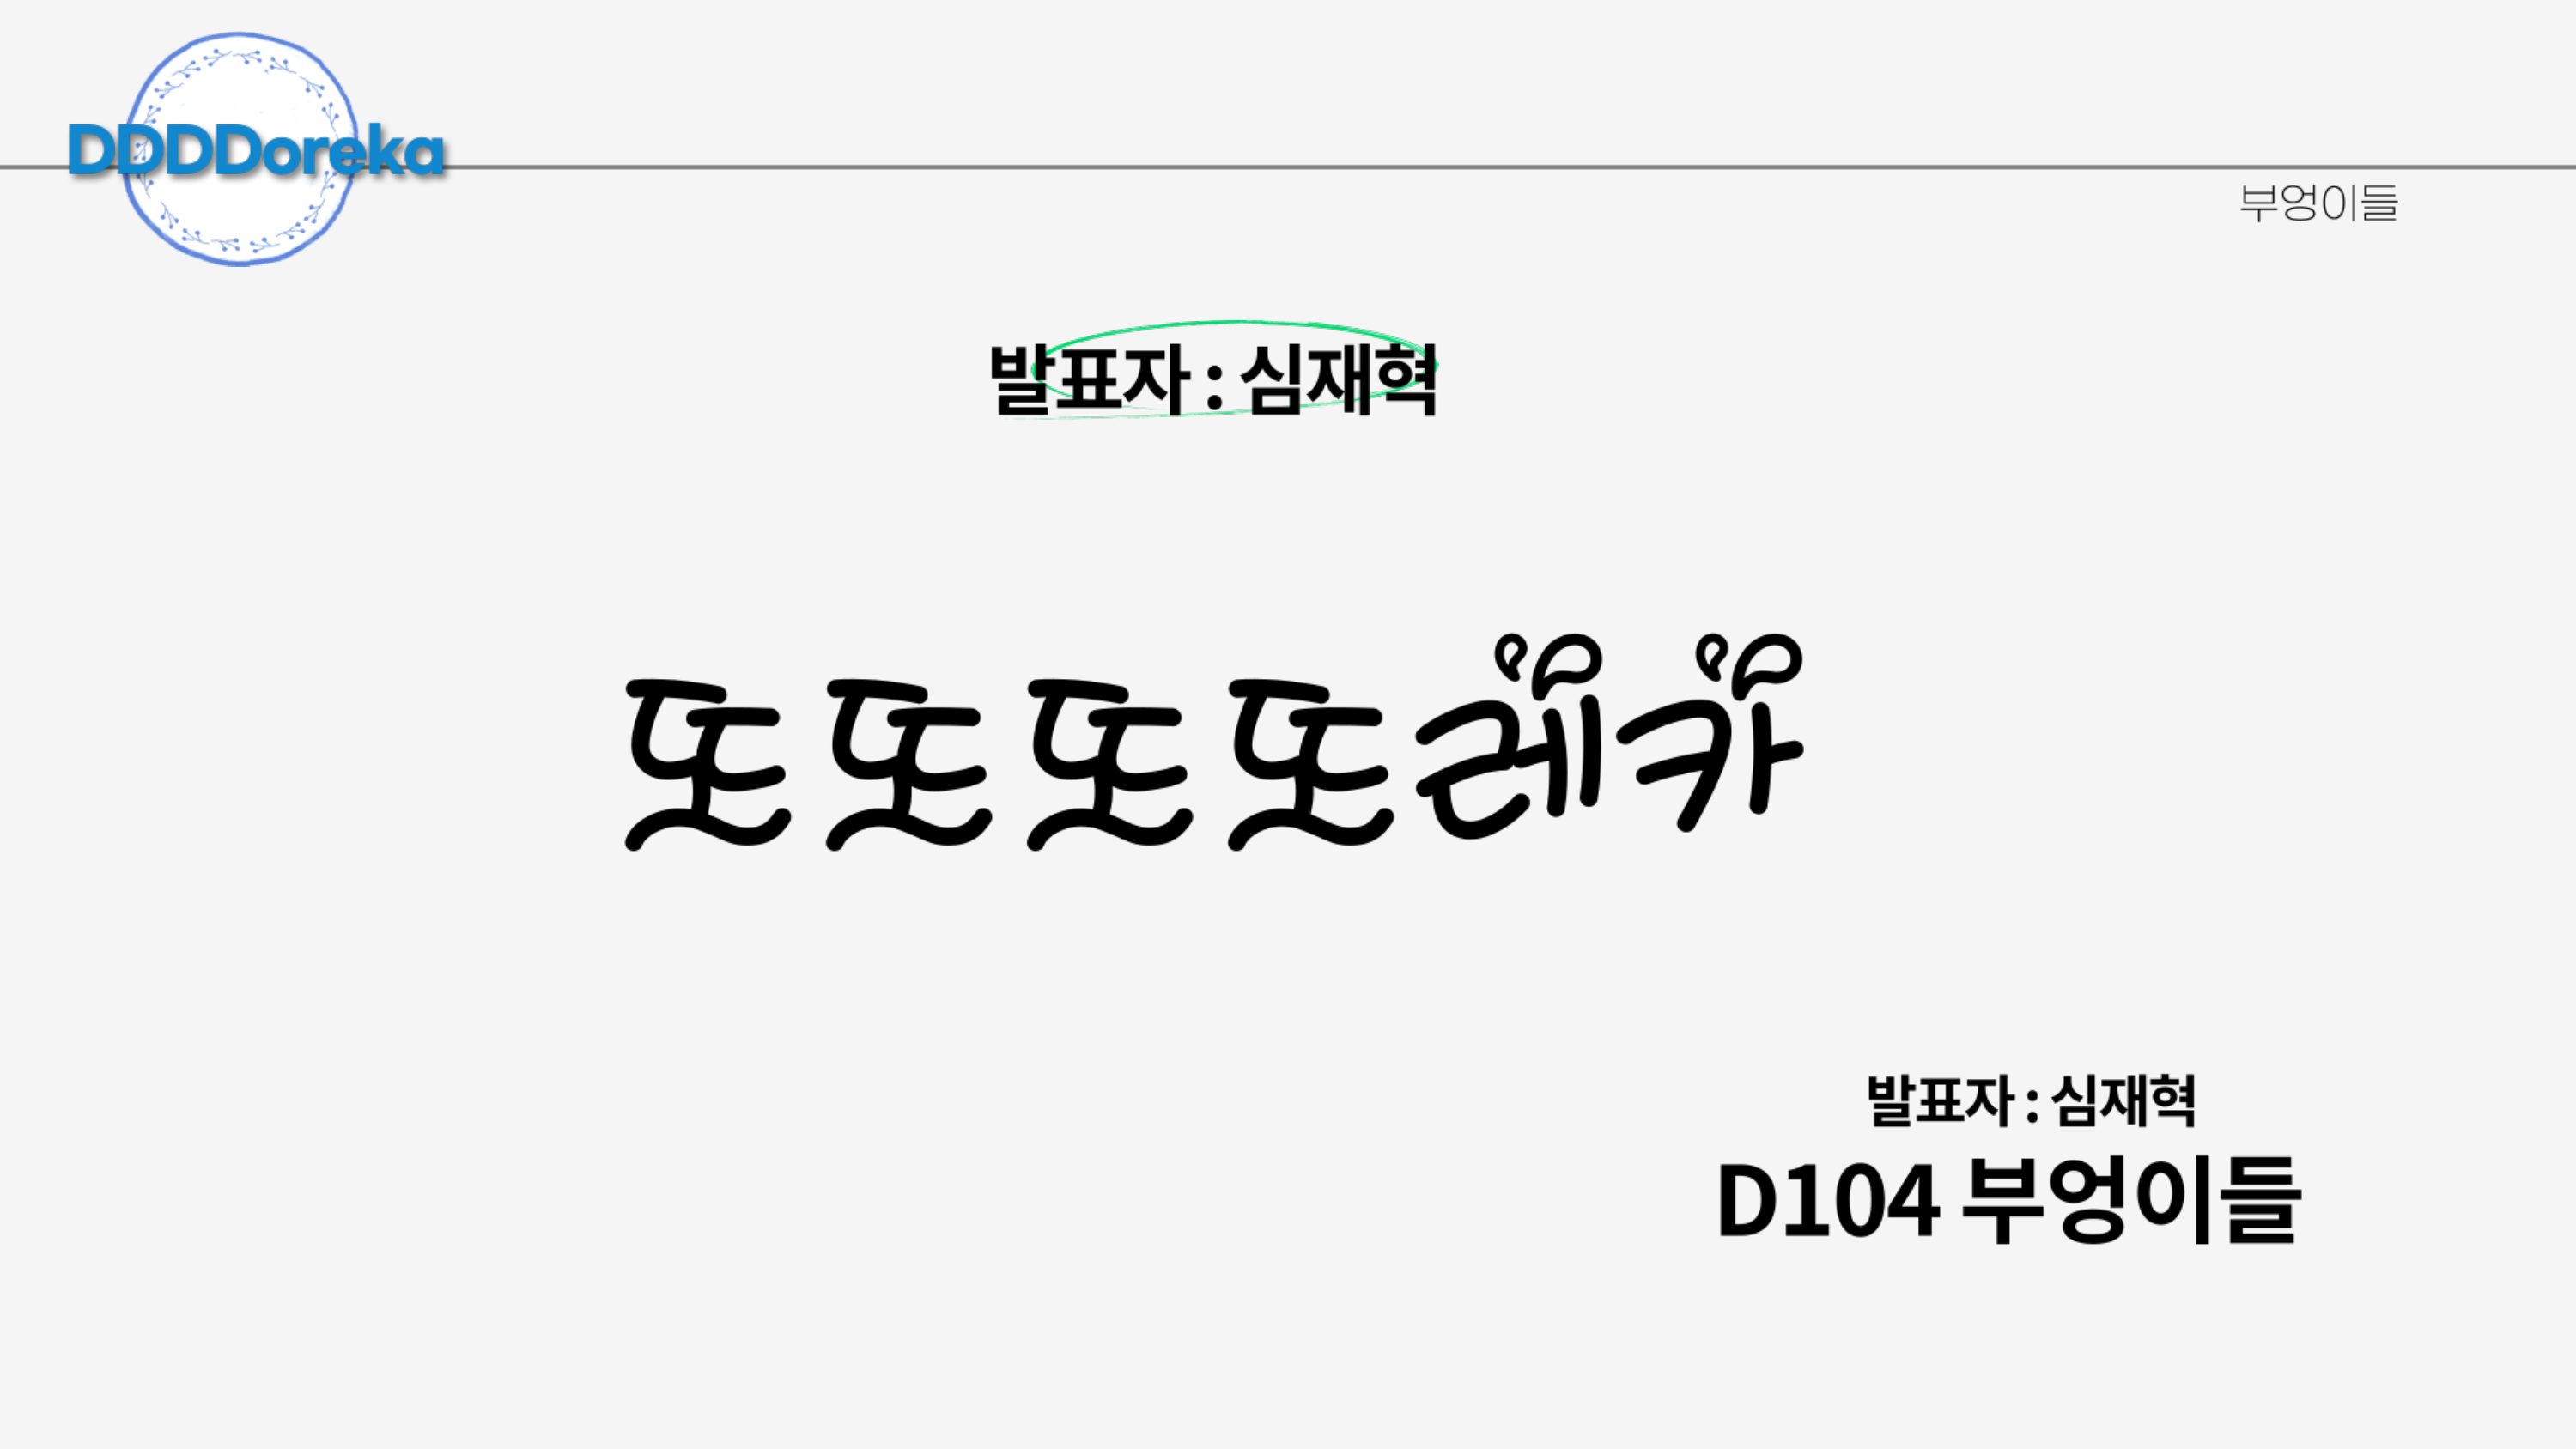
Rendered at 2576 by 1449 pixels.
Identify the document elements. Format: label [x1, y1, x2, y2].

picture [975, 308, 1479, 451]
picture [10, 57, 611, 350]
text_box [614, 159, 1959, 175]
picture [1964, 113, 2420, 249]
picture [559, 530, 1933, 995]
picture [1698, 1050, 2351, 1289]
text_box [120, 30, 361, 56]
text_box [2423, 159, 2576, 175]
text_box [0, 159, 6, 175]
